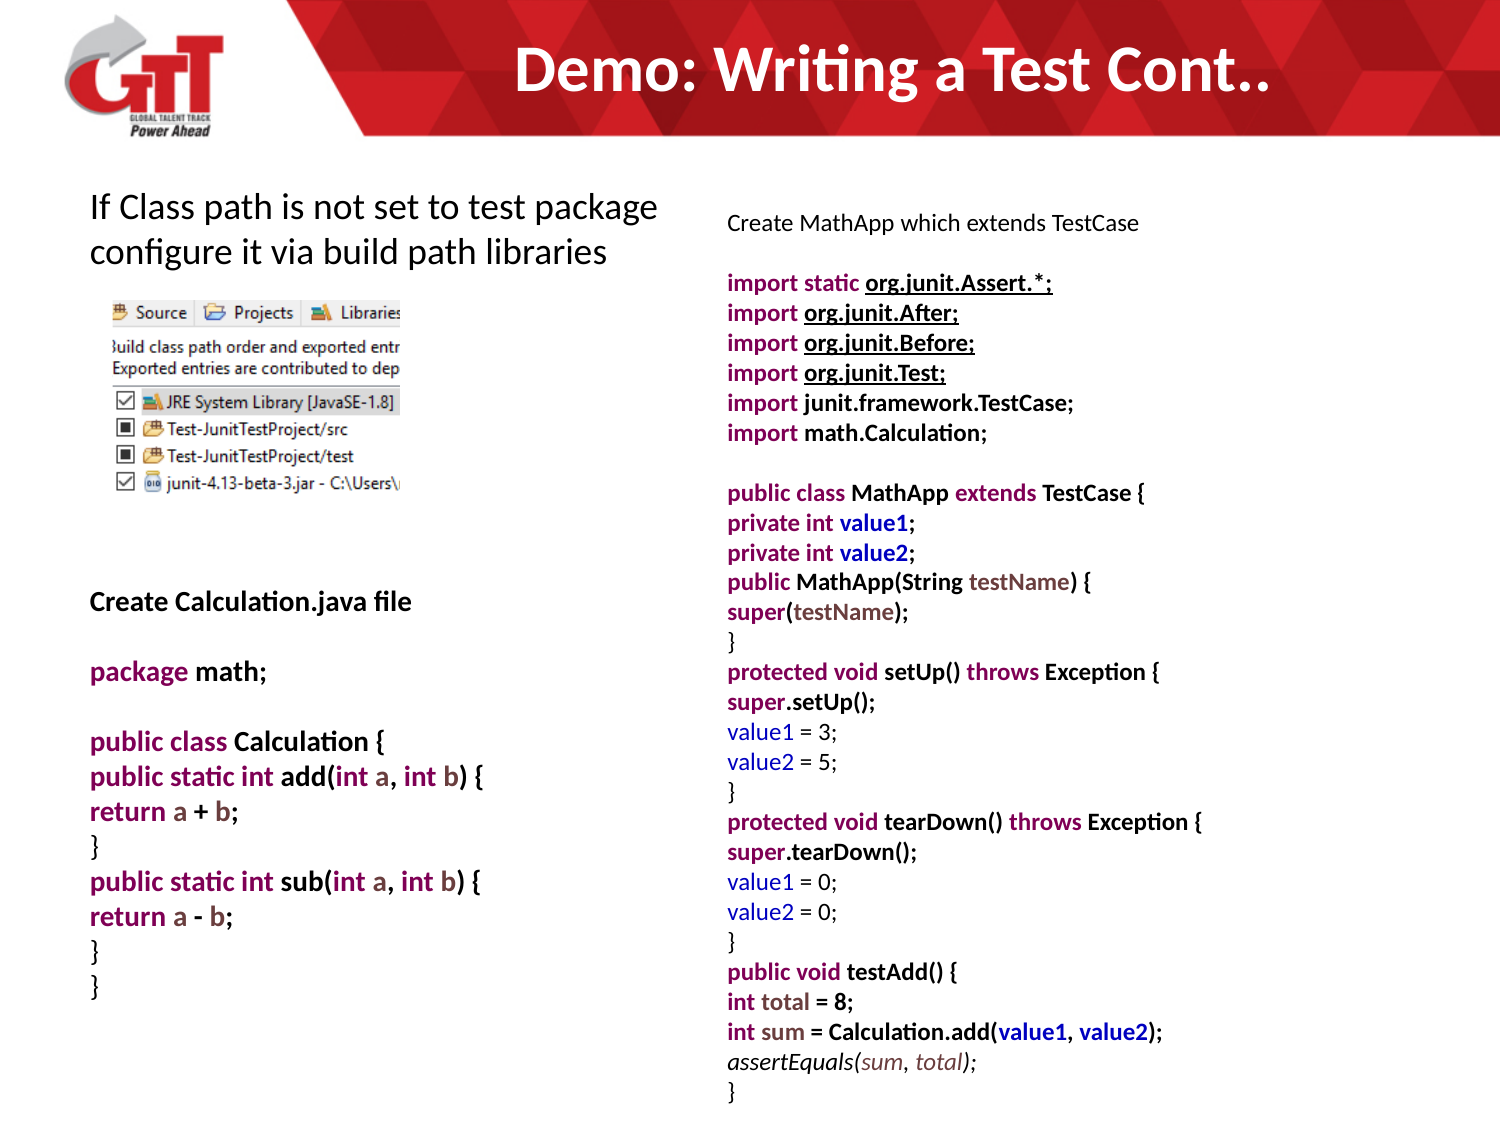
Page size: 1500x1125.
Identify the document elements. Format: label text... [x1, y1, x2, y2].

text_box Create Calculation.java file package math; public class Calculation { public static int add(int a, int b) { return a + b; } public static int sub(int a, int b) { return a - b; } } [75, 574, 633, 1045]
text_box Create MathApp which extends TestCase import static org.junit.Assert.*; import org.junit.After; import org.junit.Before; import org.junit.Test; import junit.framework.TestCase; import math.Calculation; public class MathApp extends TestCase { private int value1; private int value2; public MathApp(String testName) { super(testName); } protected void setUp() throws Exception { super.setUp(); value1 = 3; value2 = 5; } protected void tearDown() throws Exception { super.tearDown(); value1 = 0; value2 = 0; } public void testAdd() { int total = 8; int sum = Calculation.add(value1, value2); assertEquals(sum, total); } [712, 199, 1463, 1113]
picture [0, 0, 1500, 1125]
title Demo: Writing a Test Cont.. [324, 12, 1463, 118]
text_box If Class path is not set to test package configure it via build path libraries [74, 174, 825, 280]
